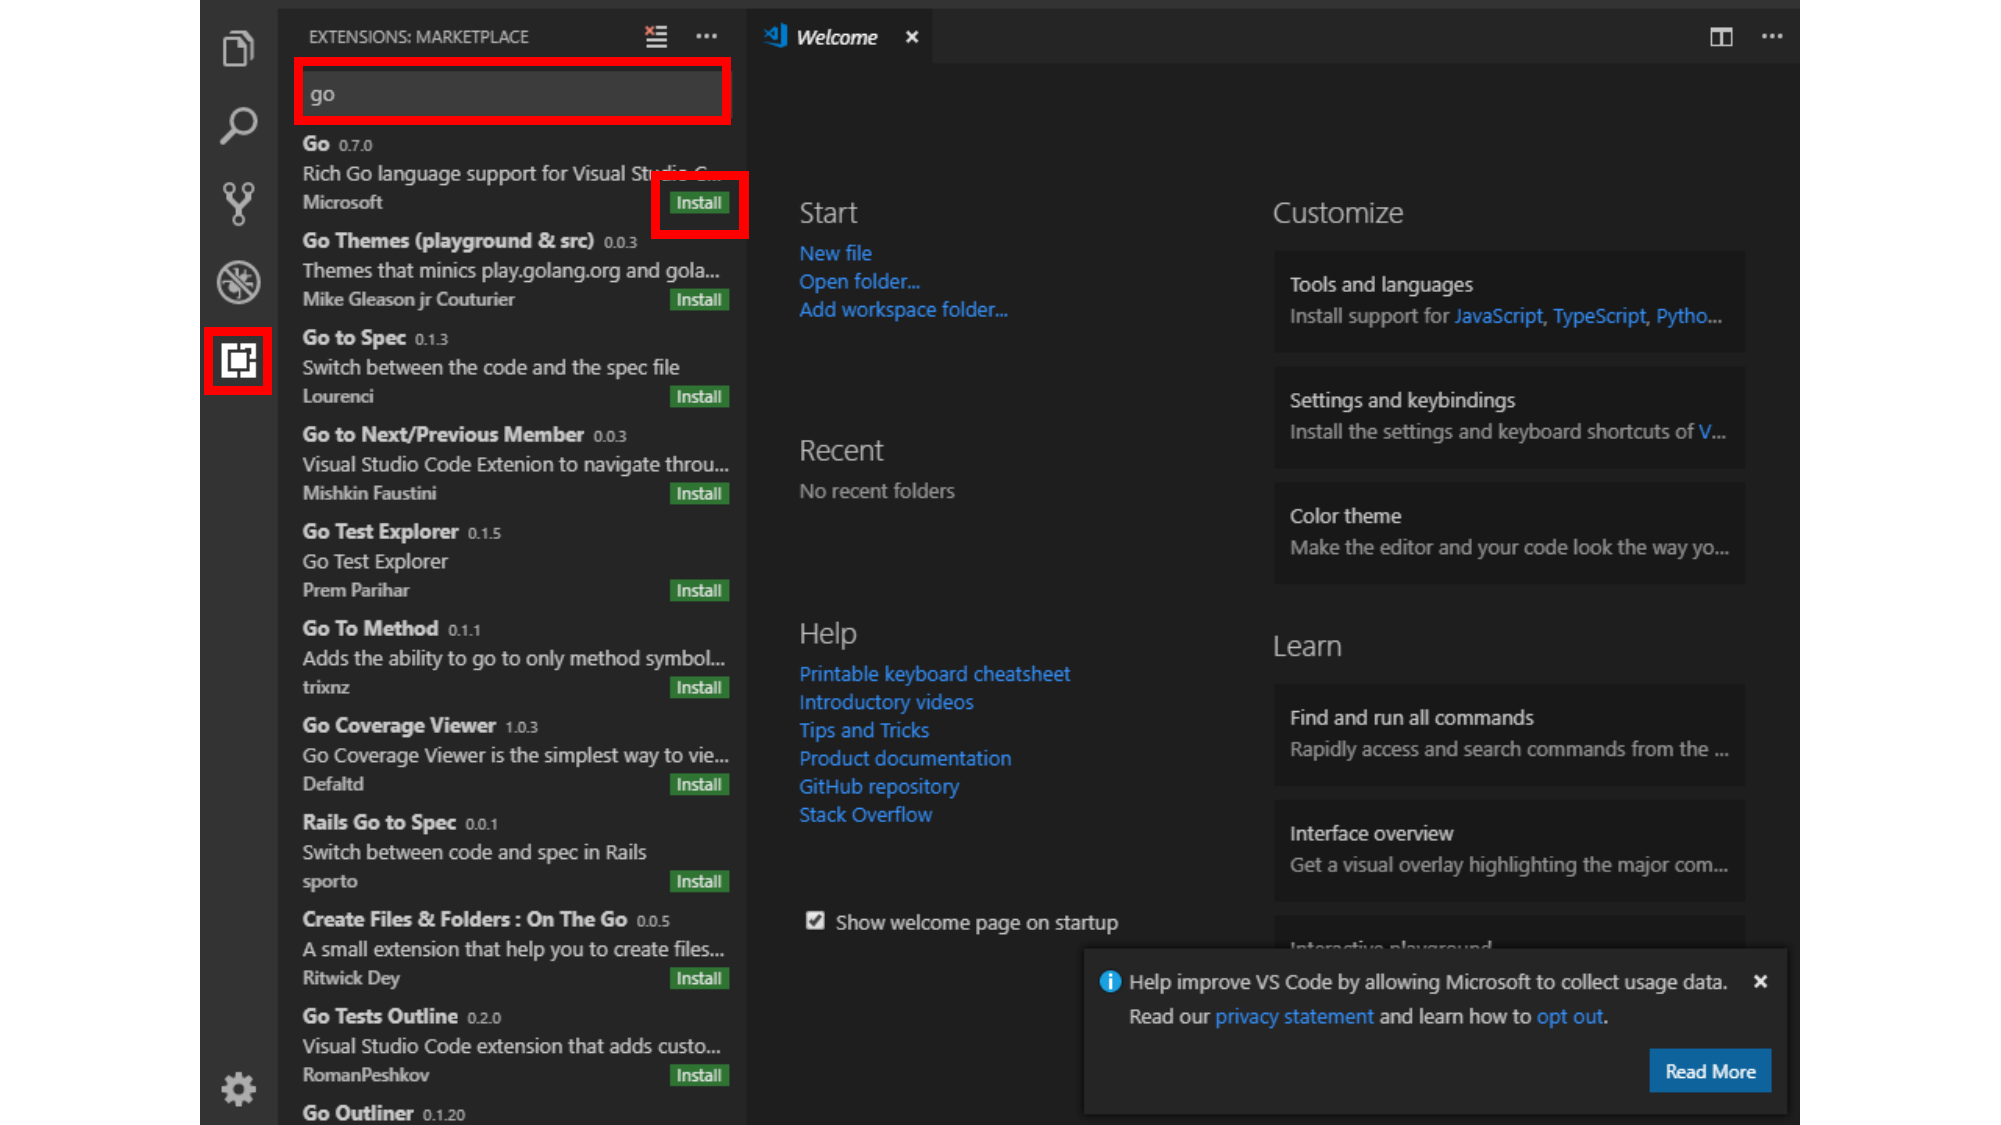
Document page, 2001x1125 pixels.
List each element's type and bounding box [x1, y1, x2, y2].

picture [199, 0, 1800, 1125]
